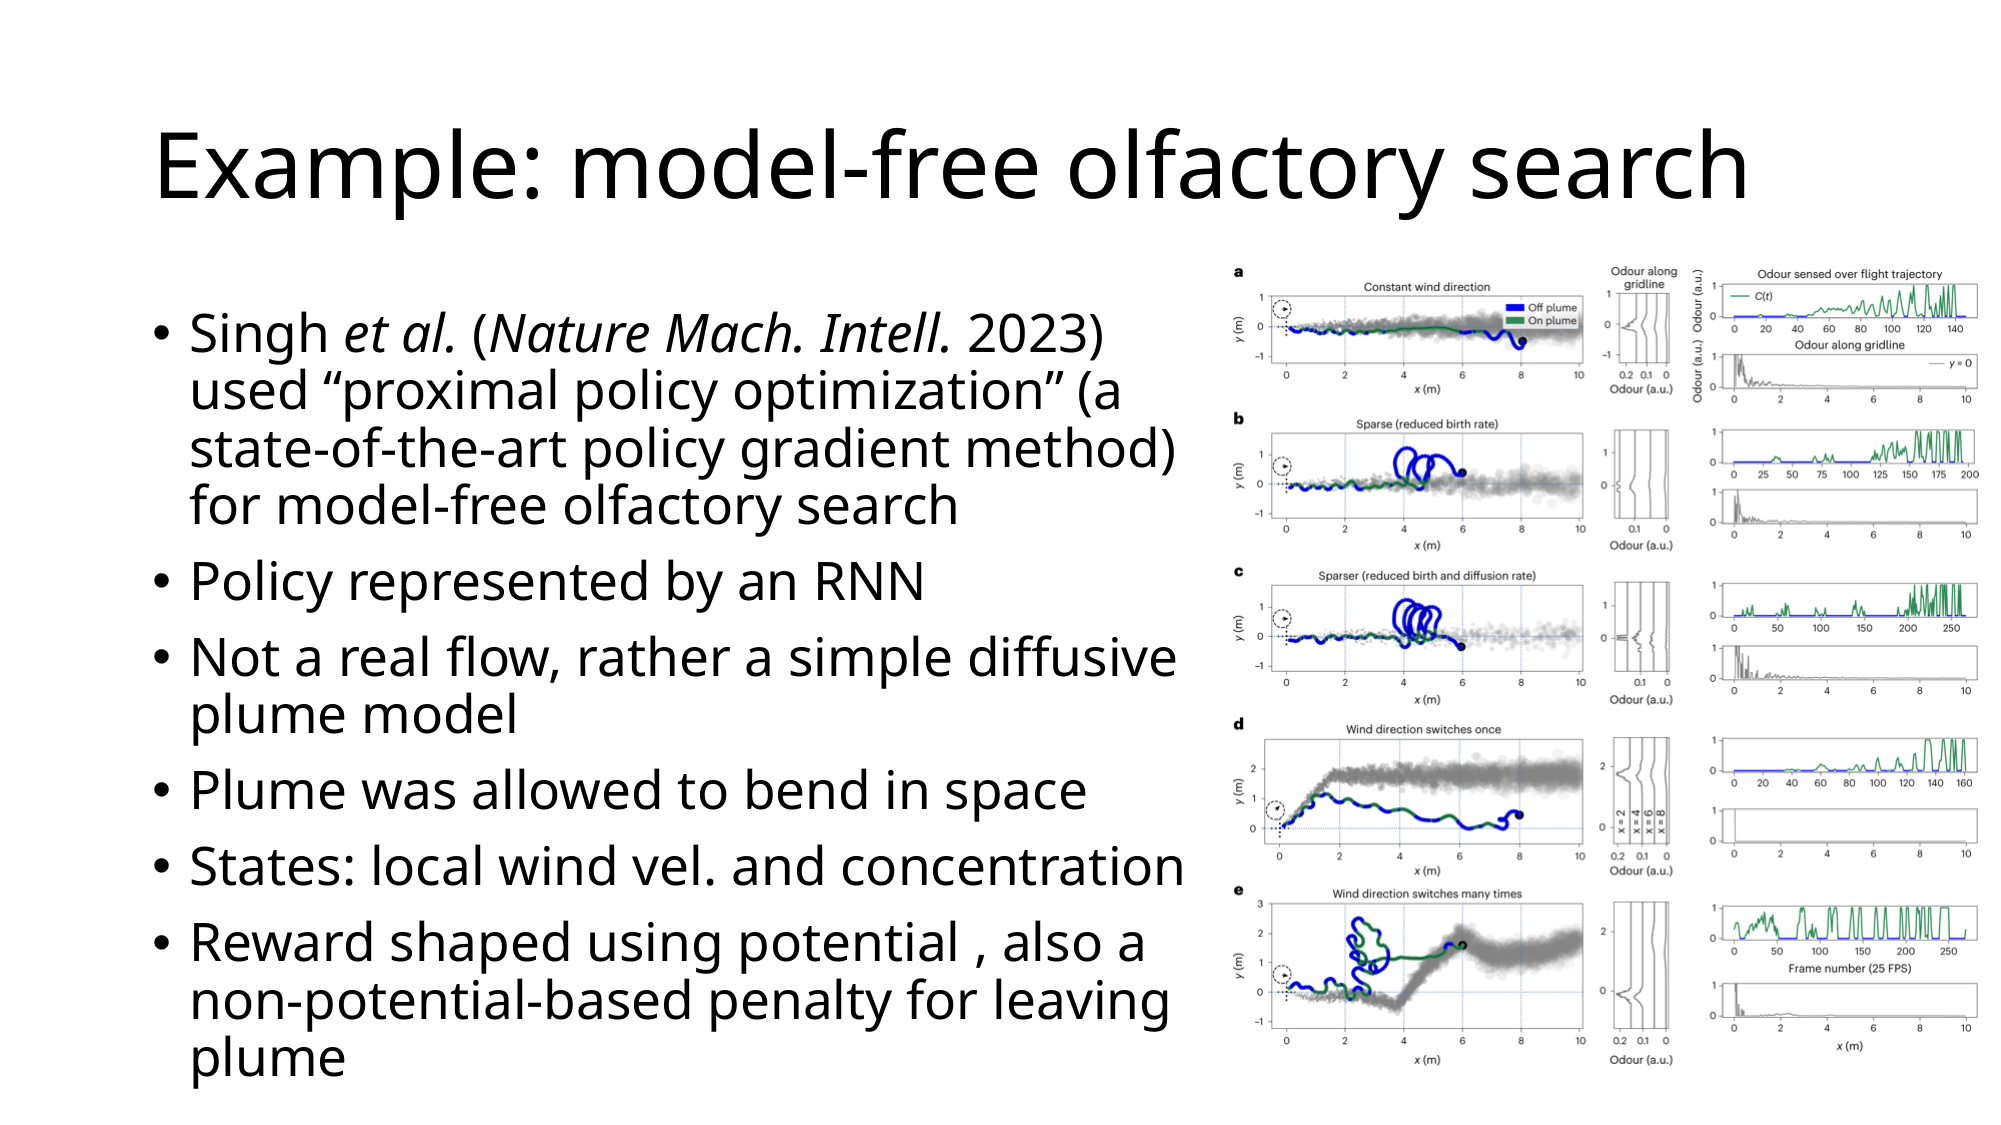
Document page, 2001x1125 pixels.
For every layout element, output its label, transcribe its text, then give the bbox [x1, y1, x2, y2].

title Example: model-free olfactory search [137, 59, 1863, 278]
picture [1232, 265, 1980, 1066]
